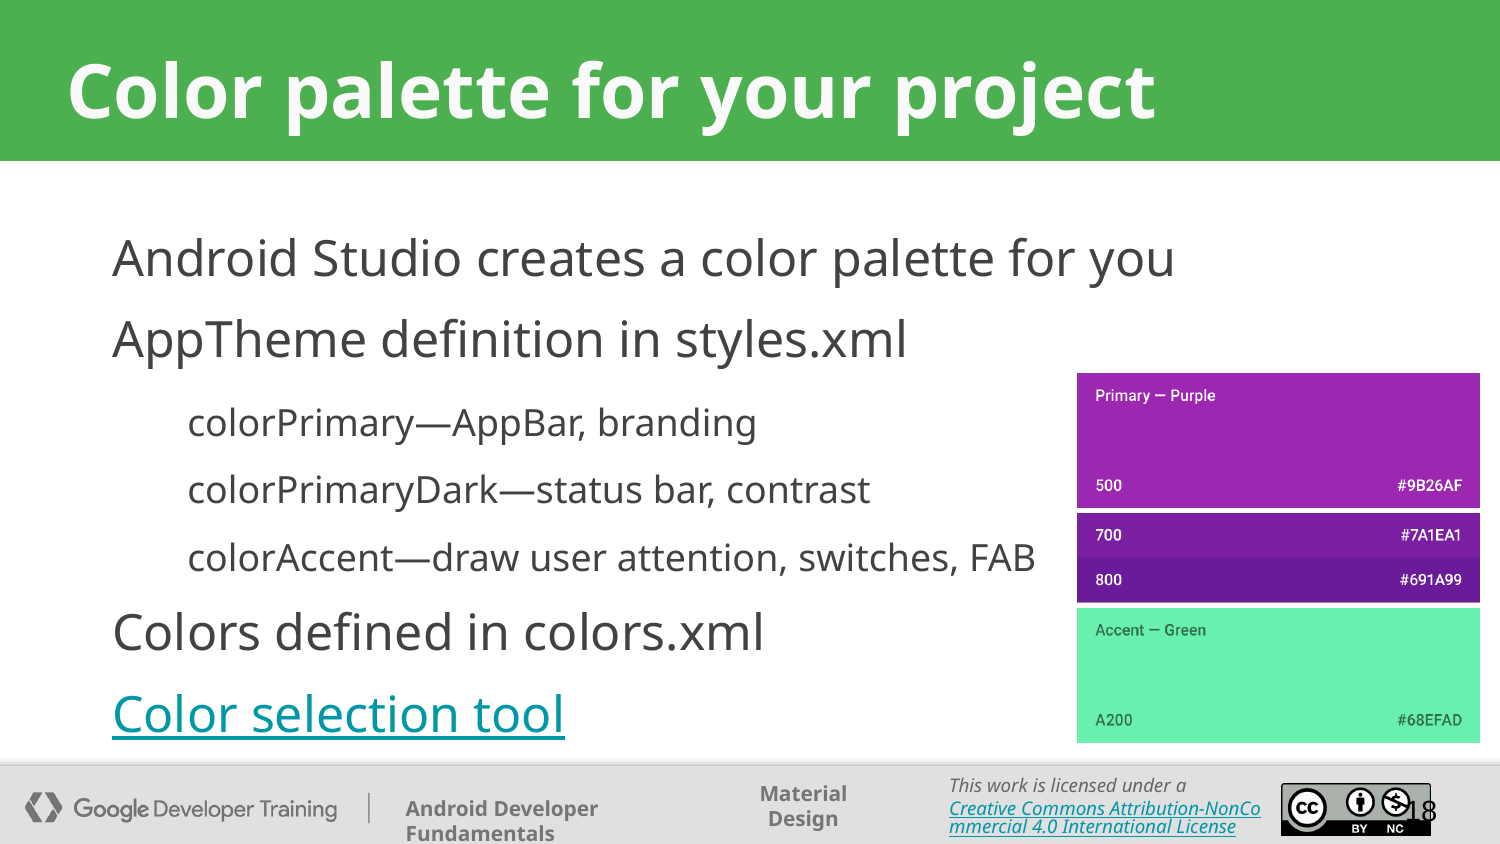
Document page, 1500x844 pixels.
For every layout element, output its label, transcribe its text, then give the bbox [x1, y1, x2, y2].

picture [0, 161, 1500, 844]
title Color palette for your project [51, 28, 1449, 122]
slide_number ‹#› [1389, 777, 1480, 842]
list Android Studio creates a color palette for you AppTheme definition in styles.xml colorPrimary—AppBar, branding colorPrimaryDark—status bar, contrast colorAccent—draw user attention, switches, FAB Colors defined in colors.xml Color selection tool [59, 202, 1441, 743]
